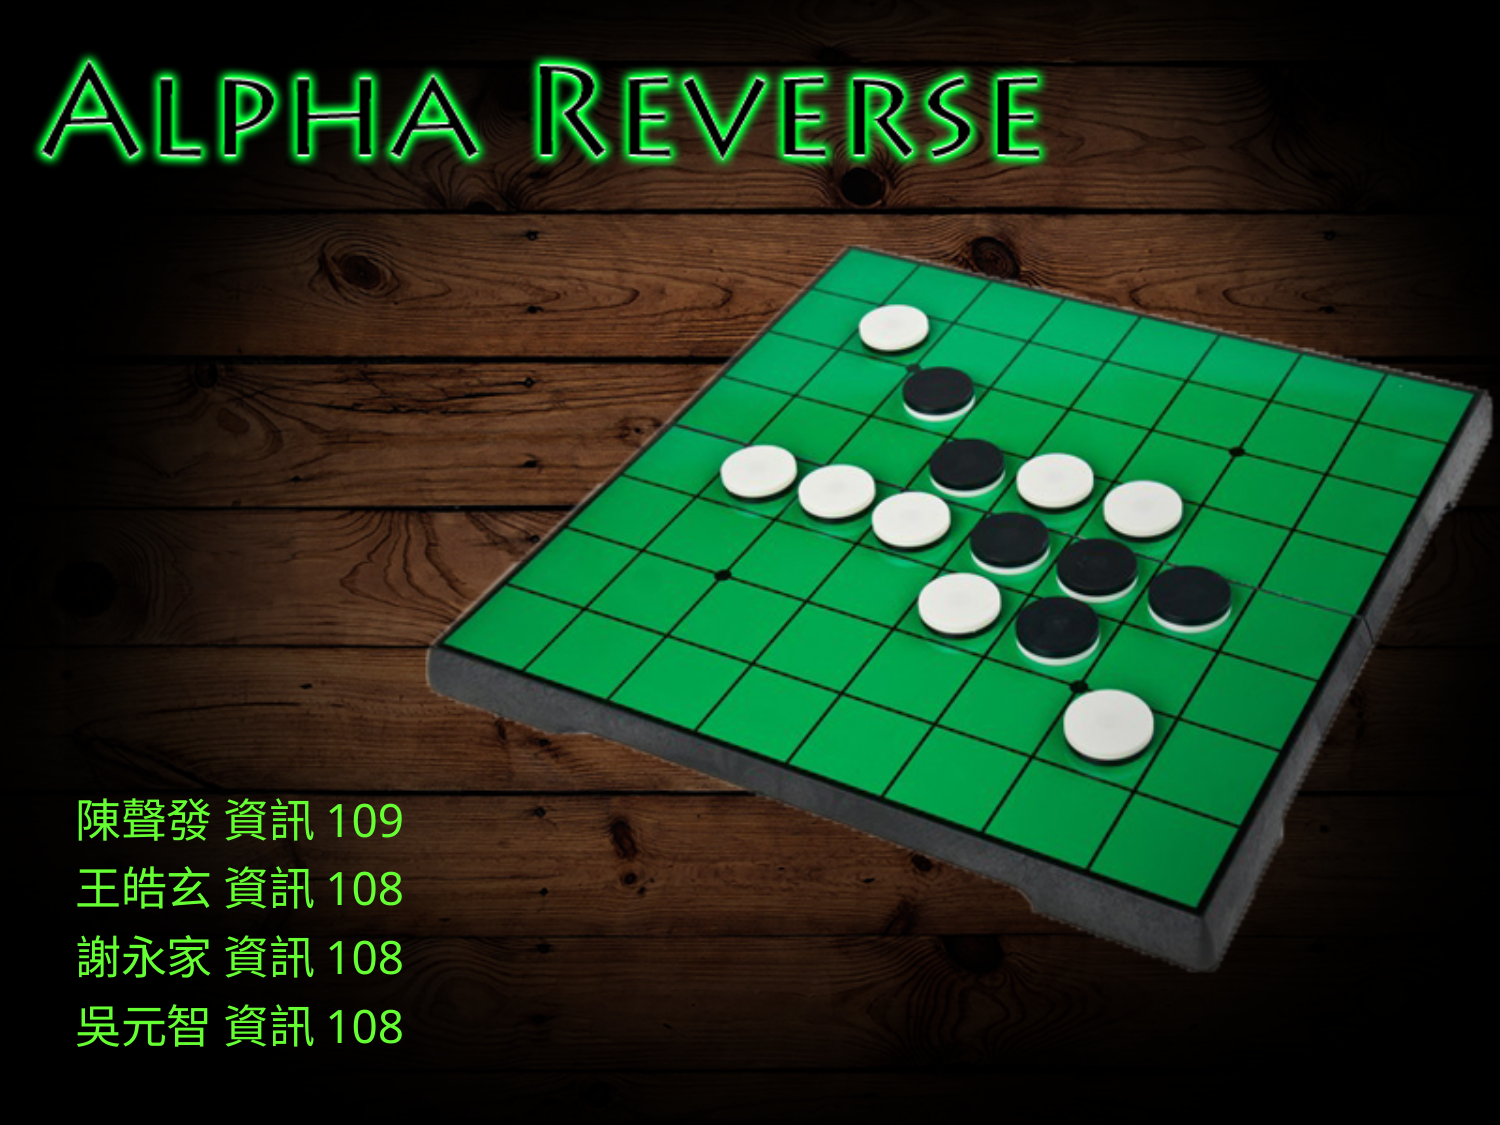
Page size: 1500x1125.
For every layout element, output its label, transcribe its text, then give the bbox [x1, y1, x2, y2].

subtitle 陳聲發 資訊109 王皓玄 資訊108 謝永家 資訊108 吳元智 資訊108 [60, 789, 1185, 1062]
picture [0, 0, 1500, 1125]
